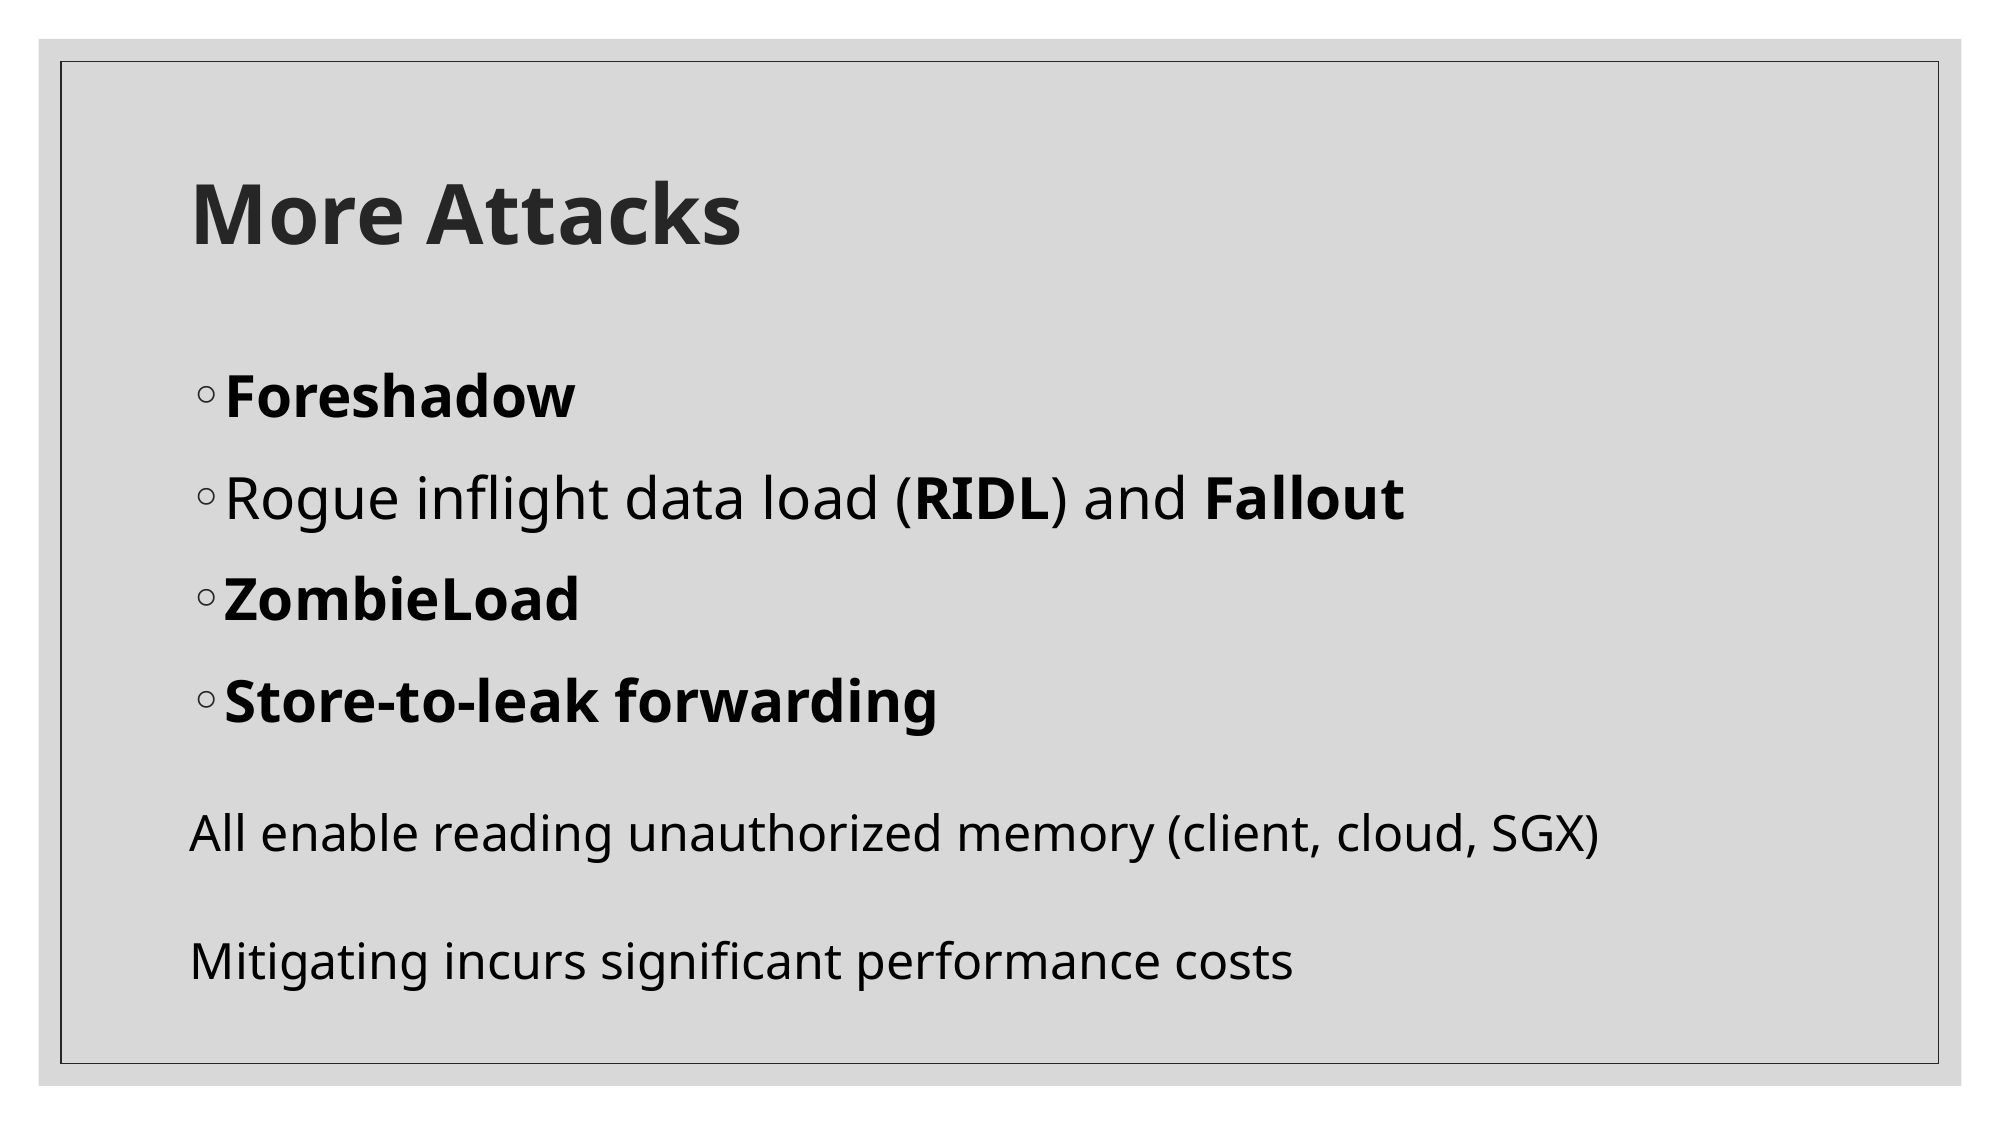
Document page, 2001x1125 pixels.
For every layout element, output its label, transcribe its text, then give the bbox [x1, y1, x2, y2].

list Foreshadow Rogue inflight data load (RIDL) and Fallout ZombieLoad Store-to-leak forwarding All enable reading unauthorized memory (client, cloud, SGX) Mitigating incurs significant performance costs [174, 345, 1825, 1020]
title More Attacks [174, 105, 1825, 331]
